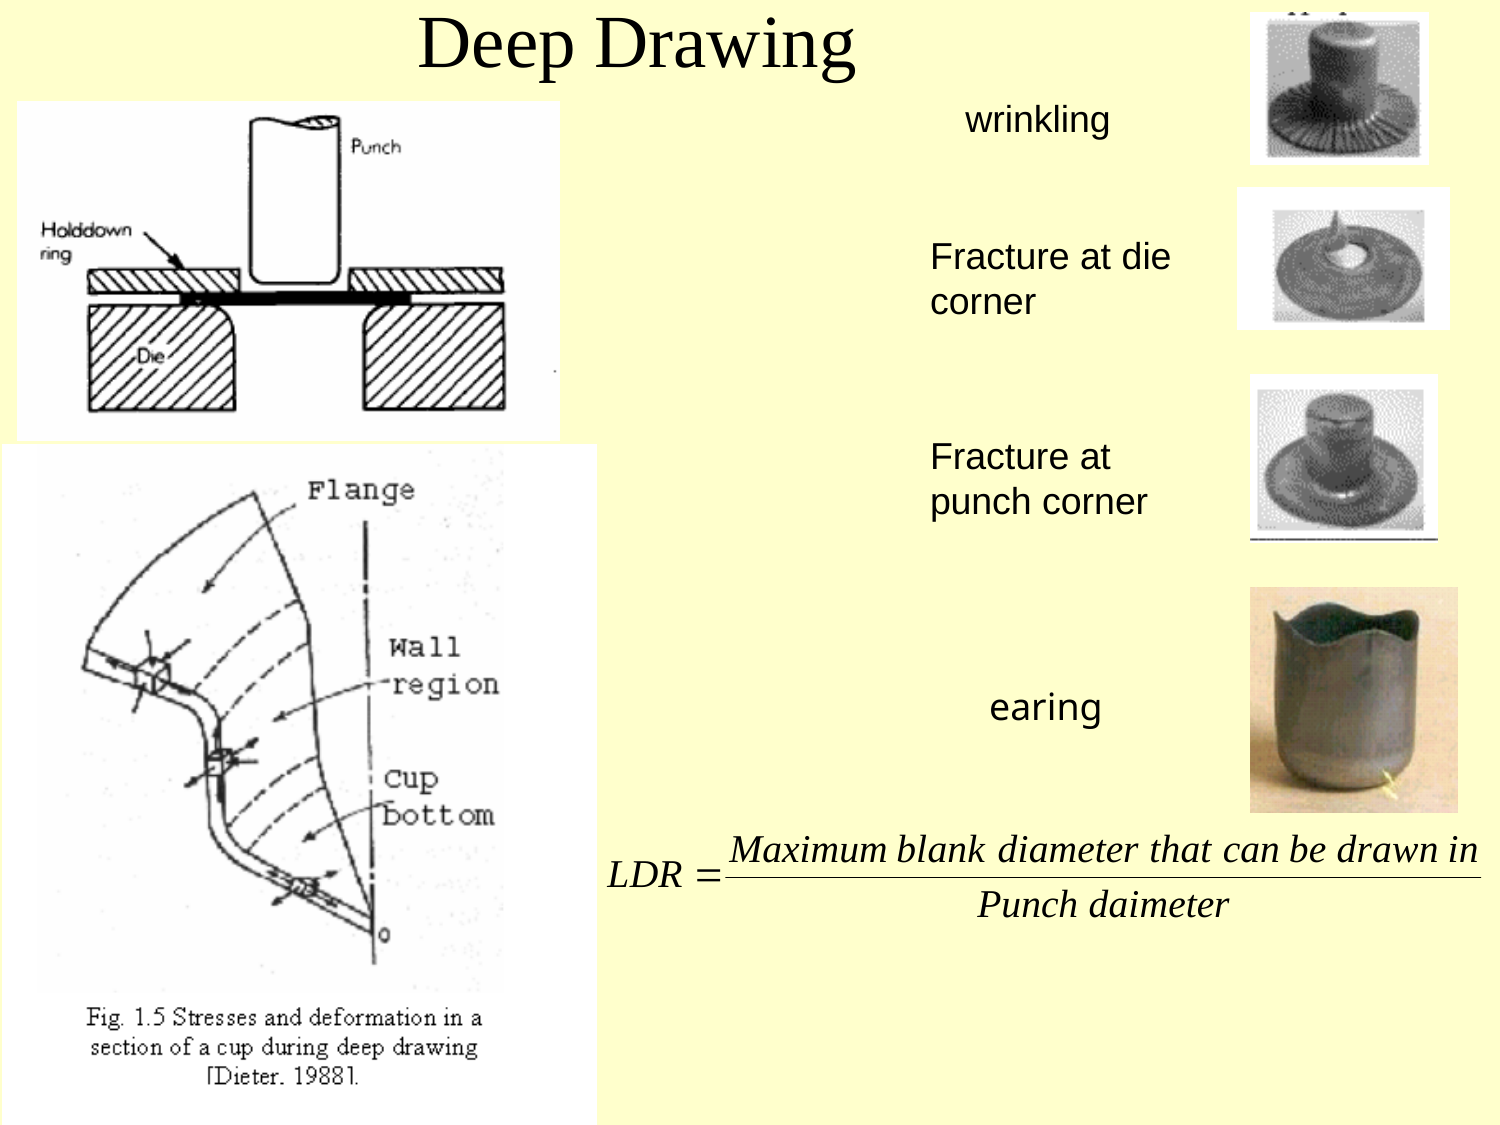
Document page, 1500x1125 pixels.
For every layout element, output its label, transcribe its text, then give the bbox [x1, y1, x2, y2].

picture [1249, 12, 1429, 166]
title Deep Drawing [0, 0, 1276, 76]
text_box wrinkling [950, 87, 1244, 148]
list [1249, 587, 1459, 813]
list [2, 444, 597, 1125]
picture [1237, 187, 1451, 330]
picture [1249, 374, 1438, 543]
text_box earing [974, 675, 1212, 736]
text_box Fracture at punch corner [915, 424, 1235, 530]
text_box Fracture at die corner [915, 224, 1232, 330]
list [17, 101, 560, 442]
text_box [599, 824, 1488, 937]
